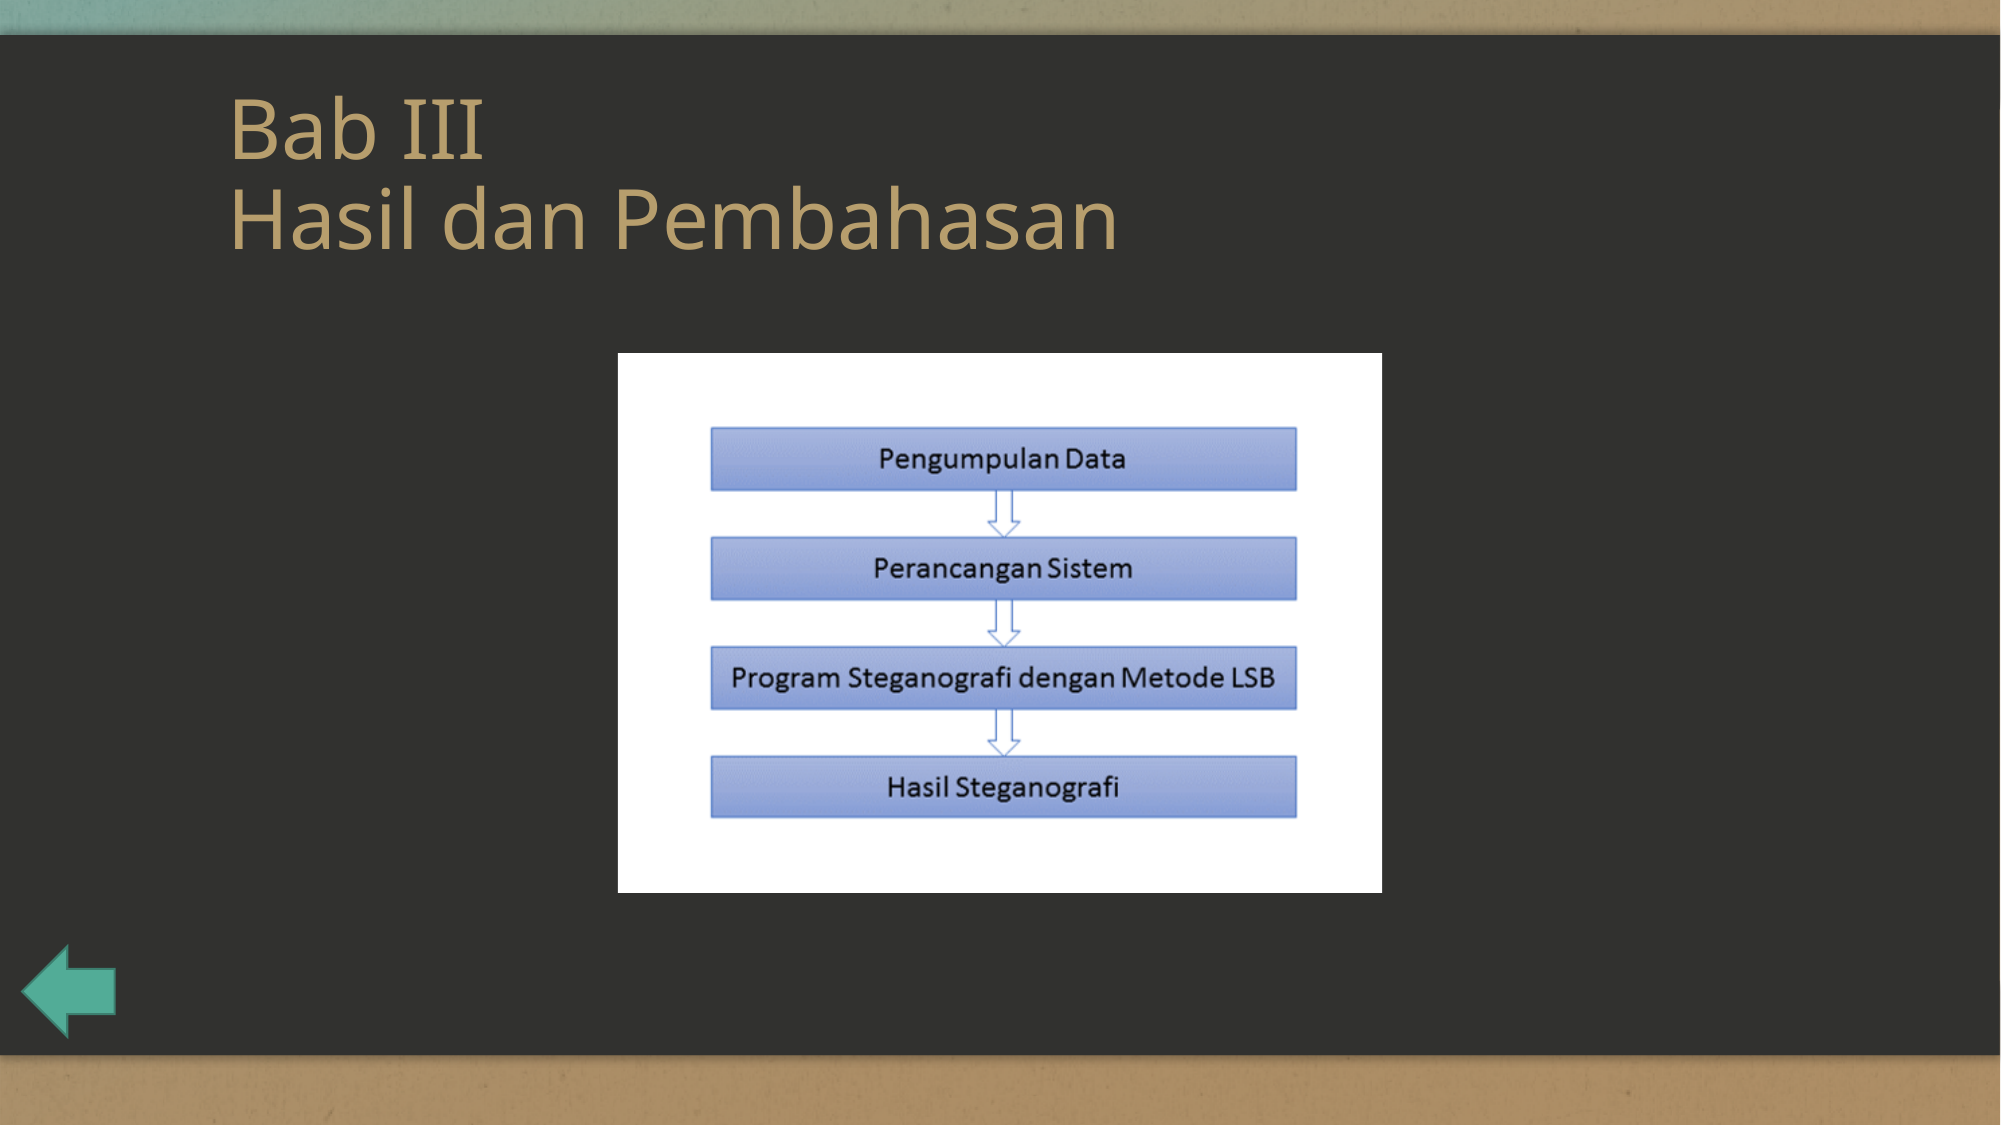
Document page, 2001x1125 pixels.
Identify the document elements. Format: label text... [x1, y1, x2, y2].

picture [617, 353, 1383, 893]
picture [0, 0, 2001, 1125]
text_box [20, 943, 116, 1040]
title Bab III Hasil dan Pembahasan [212, 68, 1788, 275]
